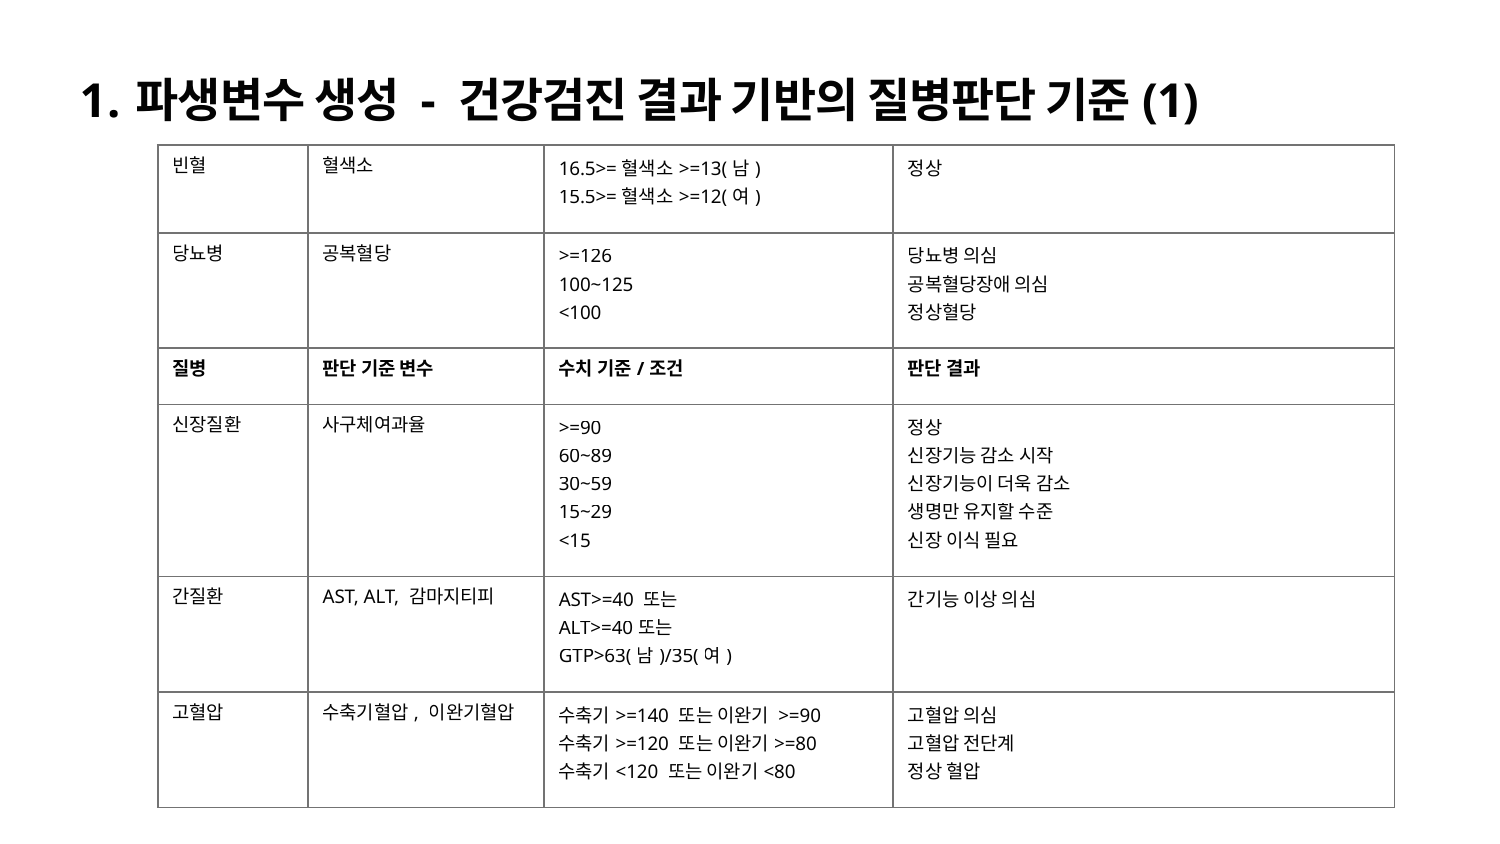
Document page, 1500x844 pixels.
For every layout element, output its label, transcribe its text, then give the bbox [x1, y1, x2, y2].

table_cell 수축기혈압, 이완기혈압 [309, 693, 543, 807]
table_cell 정상 신장기능 감소 시작 신장기능이 더욱 감소 생명만 유지할 수준 신장 이식 필요 [894, 405, 1394, 576]
text_box 파생변수 생성 - 건강검진 결과 기반의 질병판단 기준(1) [64, 70, 1243, 127]
table_cell AST>=40 또는 ALT>=40또는 GTP>63(남)/35(여) [545, 577, 892, 691]
table_cell 공복혈당 [309, 234, 543, 347]
table_header 16.5>=혈색소>=13(남) 15.5>=혈색소>=12(여) [545, 146, 892, 232]
table_cell 수치 기준/조건 [545, 349, 892, 404]
table_cell >=90 60~89 30~59 15~29 <15 [545, 405, 892, 576]
table_cell 고혈압 의심 고혈압 전단계 정상 혈압 [894, 693, 1394, 807]
table_cell 간기능 이상 의심 [894, 577, 1394, 691]
table_header 빈혈 [159, 146, 307, 232]
table_cell 판단 기준 변수 [309, 349, 543, 404]
table_cell 판단 결과 [894, 349, 1394, 404]
table_cell 당뇨병 [159, 234, 307, 347]
table_header 정상 [894, 146, 1394, 232]
table_cell 당뇨병 의심 공복혈당장애 의심 정상혈당 [894, 234, 1394, 347]
table_header 혈색소 [309, 146, 543, 232]
table_cell 사구체여과율 [309, 405, 543, 576]
table_cell 수축기>=140 또는 이완기 >=90 수축기>=120 또는 이완기>=80 수축기<120 또는 이완기<80 [545, 693, 892, 807]
table_cell 질병 [159, 349, 307, 404]
table_cell 신장질환 [159, 405, 307, 576]
table_cell AST, ALT, 감마지티피 [309, 577, 543, 691]
table_cell 간질환 [159, 577, 307, 691]
table_cell 고혈압 [159, 693, 307, 807]
table_cell >=126 100~125 <100 [545, 234, 892, 347]
